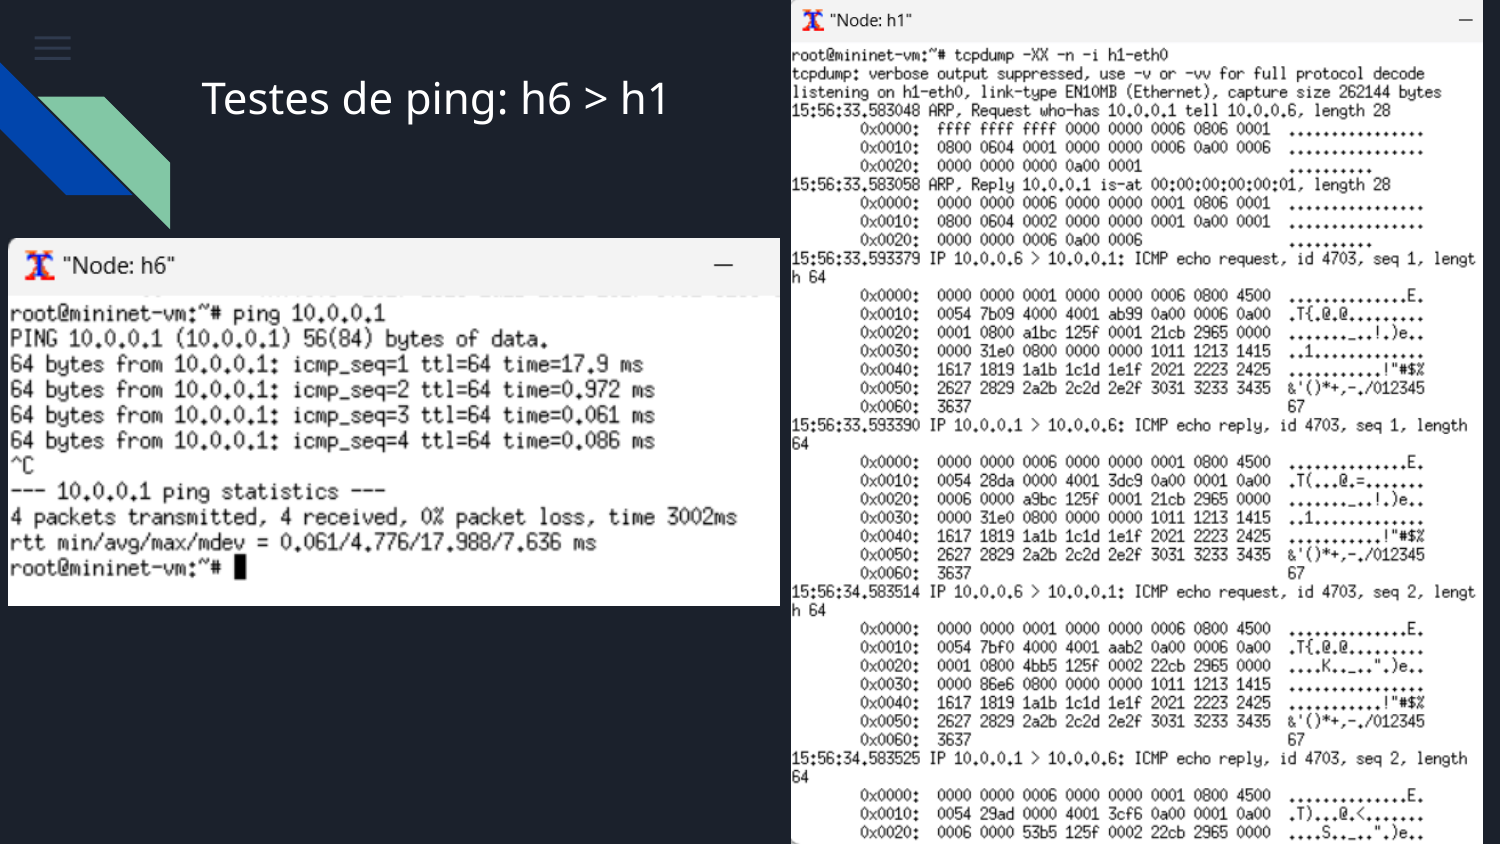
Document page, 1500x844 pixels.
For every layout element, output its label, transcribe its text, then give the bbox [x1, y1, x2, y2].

picture [7, 237, 781, 606]
picture [791, 0, 1483, 844]
title Testes de ping: h6 > h1 [186, 56, 786, 207]
